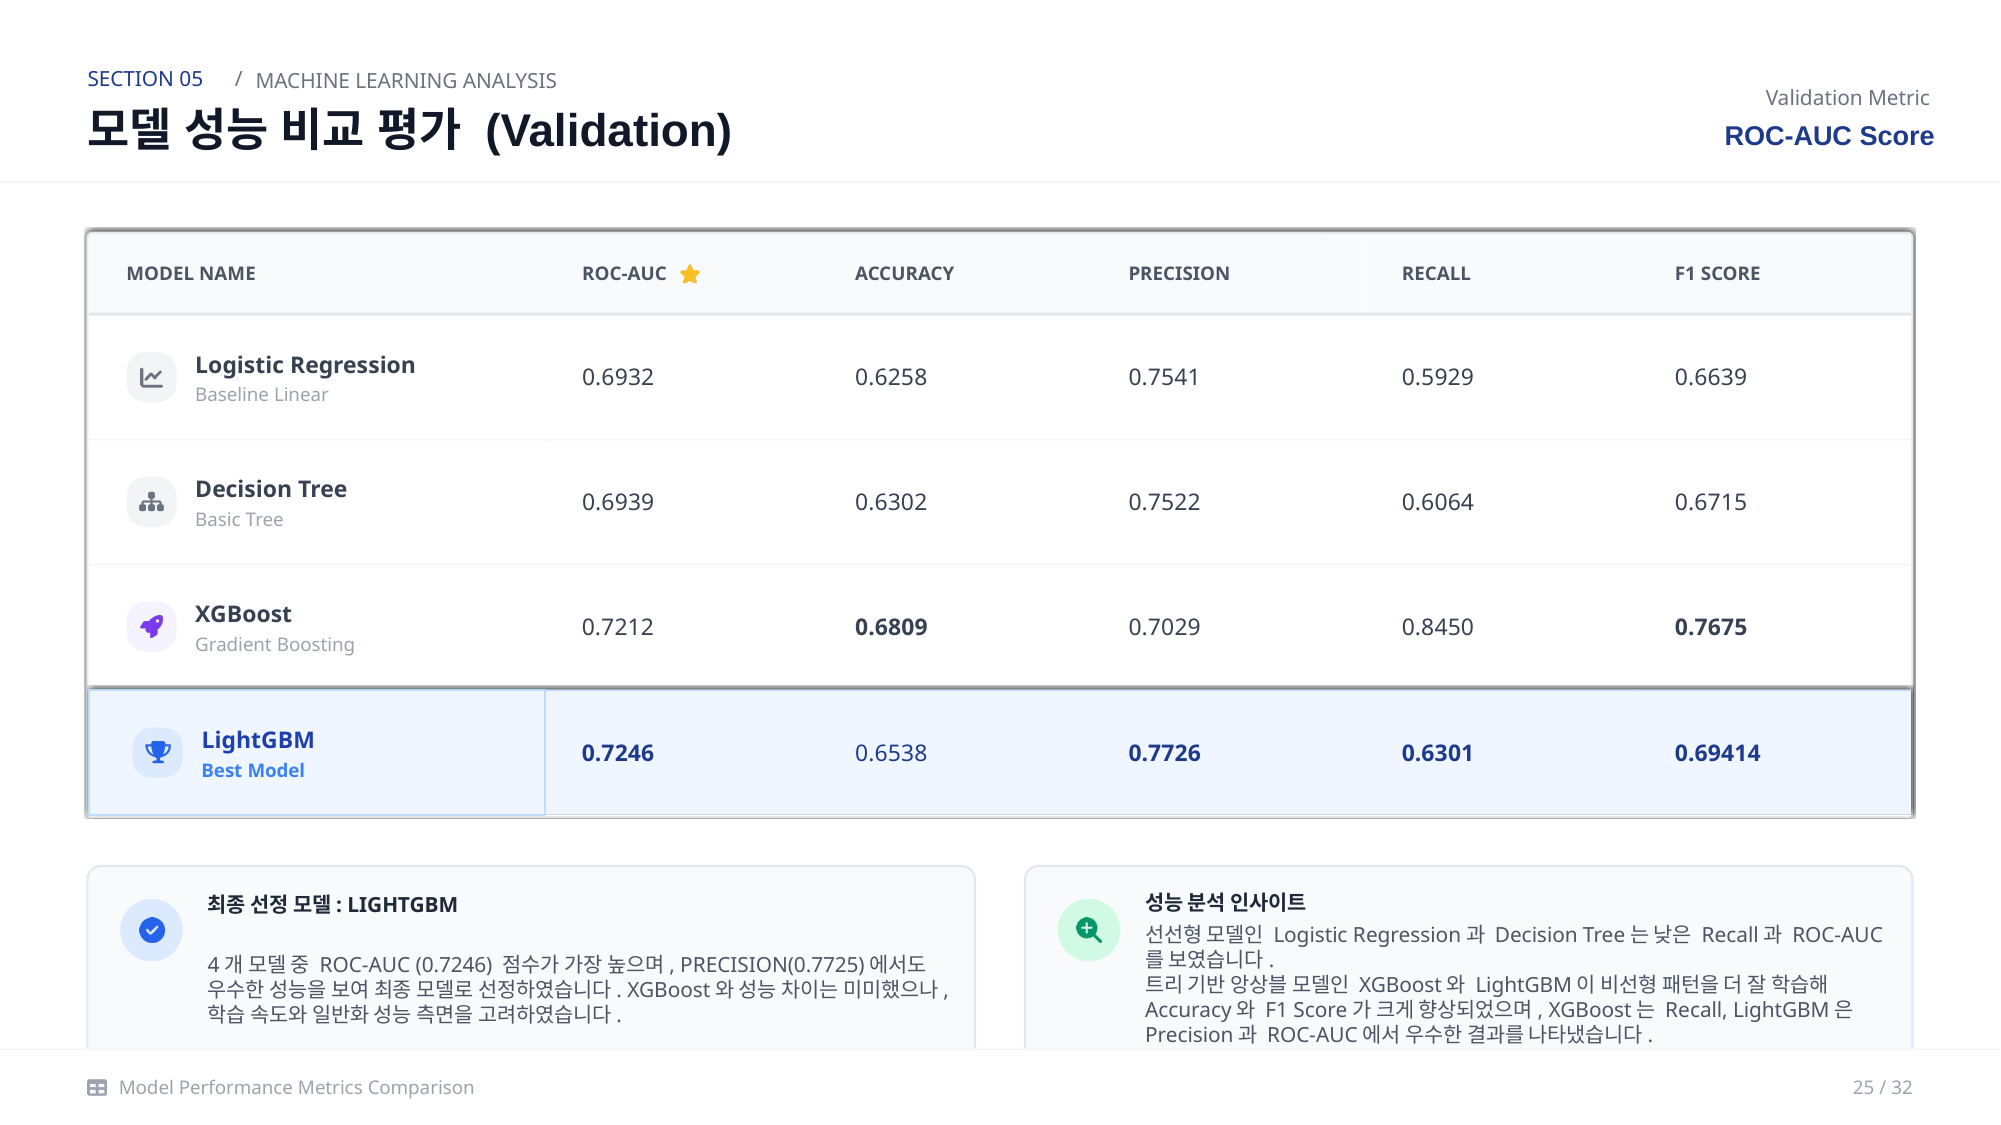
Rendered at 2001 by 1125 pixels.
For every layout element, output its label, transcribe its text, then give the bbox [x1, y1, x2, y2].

text_box 선선형 모델인 Logistic Regression과 Decision Tree는 낮은 Recall과 ROC-AUC를 보였습니다. 트리 기반 앙상블 모델인 XGBoost와 LightGBM이 비선형 패턴을 더 잘 학습해 Accuracy와 F1 Score가 크게 향상되었으며, XGBoost는 Recall, LightGBM은 Precision과 ROC-AUC에서 우수한 결과를 나타냈습니다. [1145, 932, 1893, 1036]
text_box Logistic Regression [195, 346, 439, 382]
picture [138, 490, 165, 514]
text_box Model Performance Metrics Comparison [118, 1073, 486, 1100]
text_box [120, 898, 183, 962]
text_box / [234, 62, 263, 93]
text_box [1091, 312, 1364, 316]
text_box 0.7726 [1128, 734, 1223, 770]
text_box 최종 선정 모델: LIGHTGBM [207, 888, 496, 920]
picture [1076, 917, 1102, 943]
picture [140, 615, 163, 638]
text_box 0.5929 [1401, 359, 1498, 394]
text_box ROC-AUC Score [1693, 118, 1935, 151]
text_box [1024, 865, 1913, 1048]
text_box 0.8450 [1401, 608, 1494, 644]
text_box [817, 234, 1091, 312]
text_box Best Model [201, 756, 318, 784]
picture [679, 264, 702, 284]
text_box 0.6939 [581, 484, 674, 519]
text_box [89, 234, 544, 312]
text_box 25 / 32 [1852, 1073, 1928, 1100]
text_box RECALL [1401, 259, 1493, 286]
text_box [546, 692, 1911, 815]
text_box [1637, 312, 1911, 316]
text_box 0.6639 [1675, 359, 1767, 394]
text_box MODEL NAME [126, 259, 277, 286]
text_box [126, 601, 177, 652]
text_box 0.6302 [855, 484, 947, 519]
text_box F1 SCORE [1674, 259, 1786, 286]
text_box Basic Tree [195, 505, 300, 533]
text_box 4개 모델 중 ROC-AUC (0.7246) 점수가 가장 높으며, PRECISION(0.7725)에서도 우수한 성능을 보여 최종 모델로 선정하였습니다. XGBoost와 성능 차이는 미미했으나, 학습 속도와 일반화 성능 측면을 고려하였습니다. [207, 937, 956, 1041]
text_box [0, 183, 2000, 1048]
text_box 0.69414 [1674, 734, 1770, 770]
text_box SECTION 05 [87, 62, 234, 93]
text_box 성능 분석 인사이트 [1145, 886, 1342, 918]
text_box [1057, 898, 1121, 962]
text_box LightGBM [201, 722, 334, 757]
text_box [544, 312, 817, 316]
text_box 모델 성능 비교 평가 (Validation) [87, 93, 828, 163]
text_box 0.6258 [855, 359, 947, 394]
text_box 0.7541 [1128, 359, 1220, 394]
text_box [817, 312, 1091, 316]
text_box PRECISION [1128, 259, 1254, 287]
text_box [1091, 234, 1364, 312]
text_box [0, 0, 2000, 181]
text_box [87, 865, 976, 1048]
text_box ROC-AUC [581, 259, 689, 286]
text_box [1364, 312, 1637, 316]
text_box Gradient Boosting [195, 630, 369, 657]
text_box 0.7522 [1128, 484, 1220, 519]
text_box XGBoost [195, 596, 312, 630]
text_box 0.7246 [581, 734, 677, 770]
text_box [544, 234, 817, 312]
text_box [89, 312, 544, 316]
text_box [1637, 234, 1911, 312]
text_box Baseline Linear [195, 380, 344, 408]
picture [138, 917, 165, 943]
picture [145, 741, 171, 765]
text_box 0.6064 [1401, 484, 1494, 519]
text_box 0.7212 [581, 608, 677, 644]
text_box 0.7675 [1675, 608, 1767, 644]
text_box ACCURACY [855, 259, 974, 286]
text_box 0.6301 [1401, 734, 1497, 770]
picture [87, 1077, 107, 1098]
text_box [132, 727, 183, 778]
text_box MACHINE LEARNING ANALYSIS [255, 64, 616, 97]
text_box 0.6932 [581, 359, 674, 394]
text_box [126, 352, 177, 403]
text_box 0.6715 [1675, 484, 1767, 519]
text_box [87, 232, 1913, 685]
text_box 0.6538 [855, 734, 950, 770]
text_box 0.6809 [855, 608, 952, 644]
text_box [1364, 234, 1637, 312]
picture [140, 366, 163, 389]
text_box [89, 689, 546, 815]
text_box [126, 476, 177, 527]
text_box 0.7029 [1128, 608, 1225, 644]
text_box Validation Metric [1739, 81, 1930, 113]
text_box Decision Tree [195, 471, 371, 506]
text_box [0, 1050, 2000, 1125]
